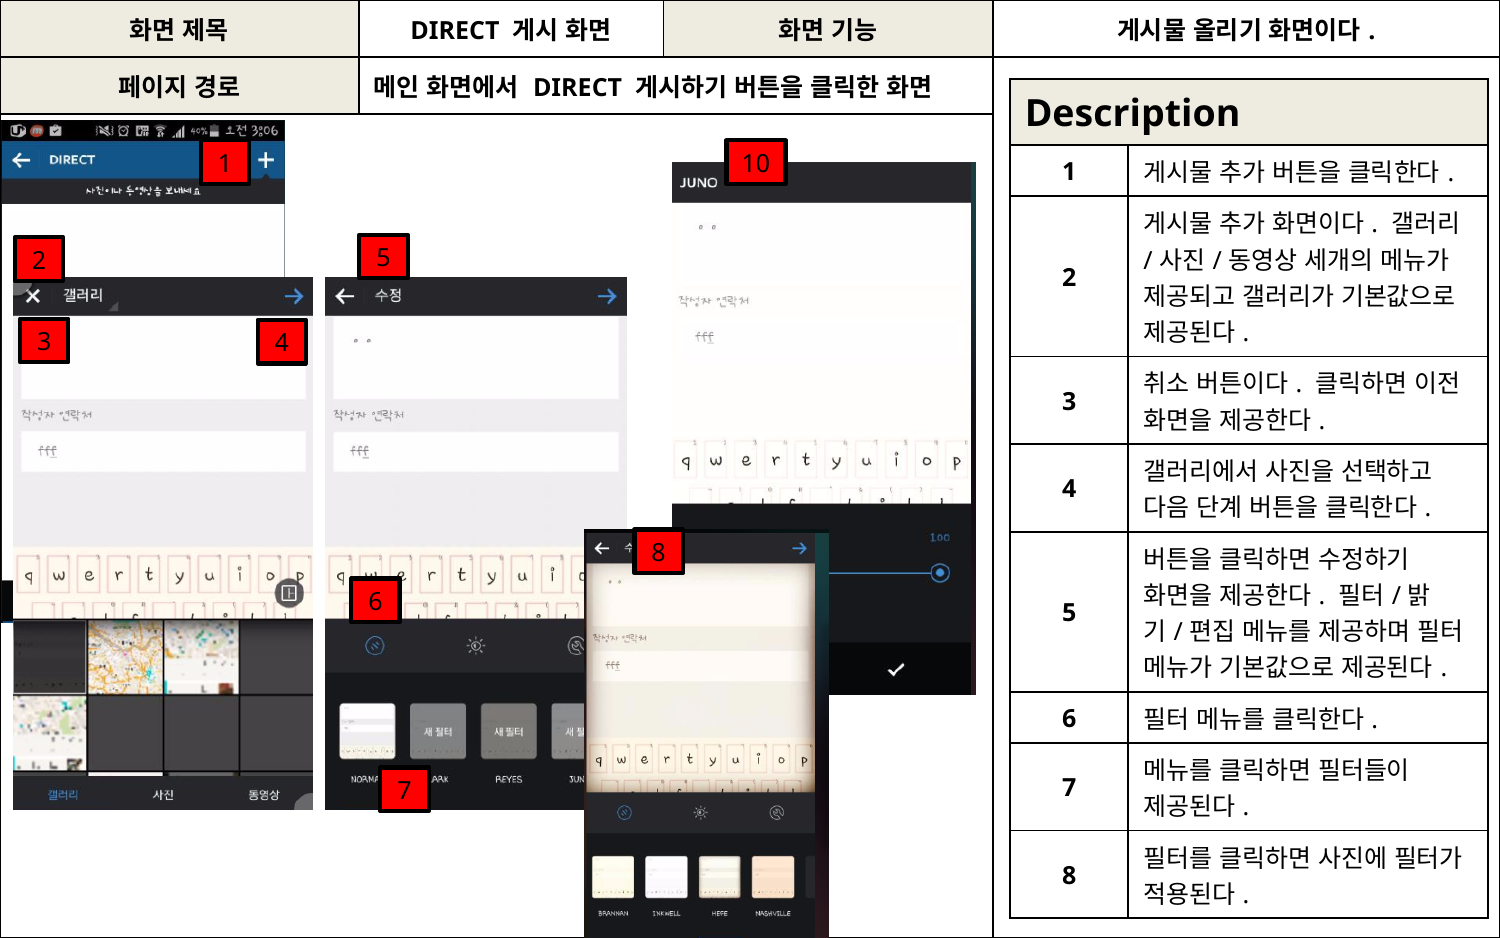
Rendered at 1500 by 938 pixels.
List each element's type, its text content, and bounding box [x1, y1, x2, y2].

table_cell 페이지 경로 [1, 58, 358, 113]
table_cell 3 [1011, 357, 1127, 443]
table_cell 2 [1011, 197, 1127, 356]
table_cell 갤러리에서 사진을 선택하고 다음 단계 버튼을 클릭한다. [1129, 445, 1487, 531]
table_cell 버튼을 클릭하면 수정하기 화면을 제공한다. 필터/밝기/편집 메뉴를 제공하며 필터 메뉴가 기본값으로 제공된다. [1129, 533, 1487, 691]
table_cell 필터 메뉴를 클릭한다. [1129, 693, 1487, 742]
table_cell 6 [1011, 693, 1127, 742]
table_cell [994, 58, 1499, 937]
table_cell 5 [1011, 533, 1127, 691]
table_header 화면 기능 [664, 1, 992, 56]
text_box 10 [724, 138, 788, 160]
table_cell 1 [1011, 146, 1127, 195]
table_cell 메뉴를 클릭하면 필터들이 제공된다. [1129, 744, 1487, 830]
table_cell 필터를 클릭하면 사진에 필터가 적용된다. [1129, 831, 1487, 917]
table_cell 취소 버튼이다. 클릭하면 이전 화면을 제공한다. [1129, 357, 1487, 443]
table_cell 게시물 추가 버튼을 클릭한다. [1129, 146, 1487, 195]
table_header DIRECT 게시 화면 [360, 1, 663, 56]
table_cell 메인 화면에서 DIRECT 게시하기 버튼을 클릭한 화면 [360, 58, 992, 113]
table_cell 4 [1011, 445, 1127, 531]
table_header 화면 제목 [1, 1, 358, 56]
picture [325, 161, 976, 938]
picture [0, 120, 314, 810]
table_cell [1, 115, 992, 937]
table_cell 8 [1011, 831, 1127, 917]
table_header Description [1011, 80, 1487, 144]
table_header 게시물 올리기 화면이다. [994, 1, 1499, 56]
text_box 5 [357, 233, 410, 275]
table_cell 7 [1011, 744, 1127, 830]
table_cell 게시물 추가 화면이다. 갤러리/사진/동영상 세개의 메뉴가 제공되고 갤러리가 기본값으로 제공된다. [1129, 197, 1487, 356]
